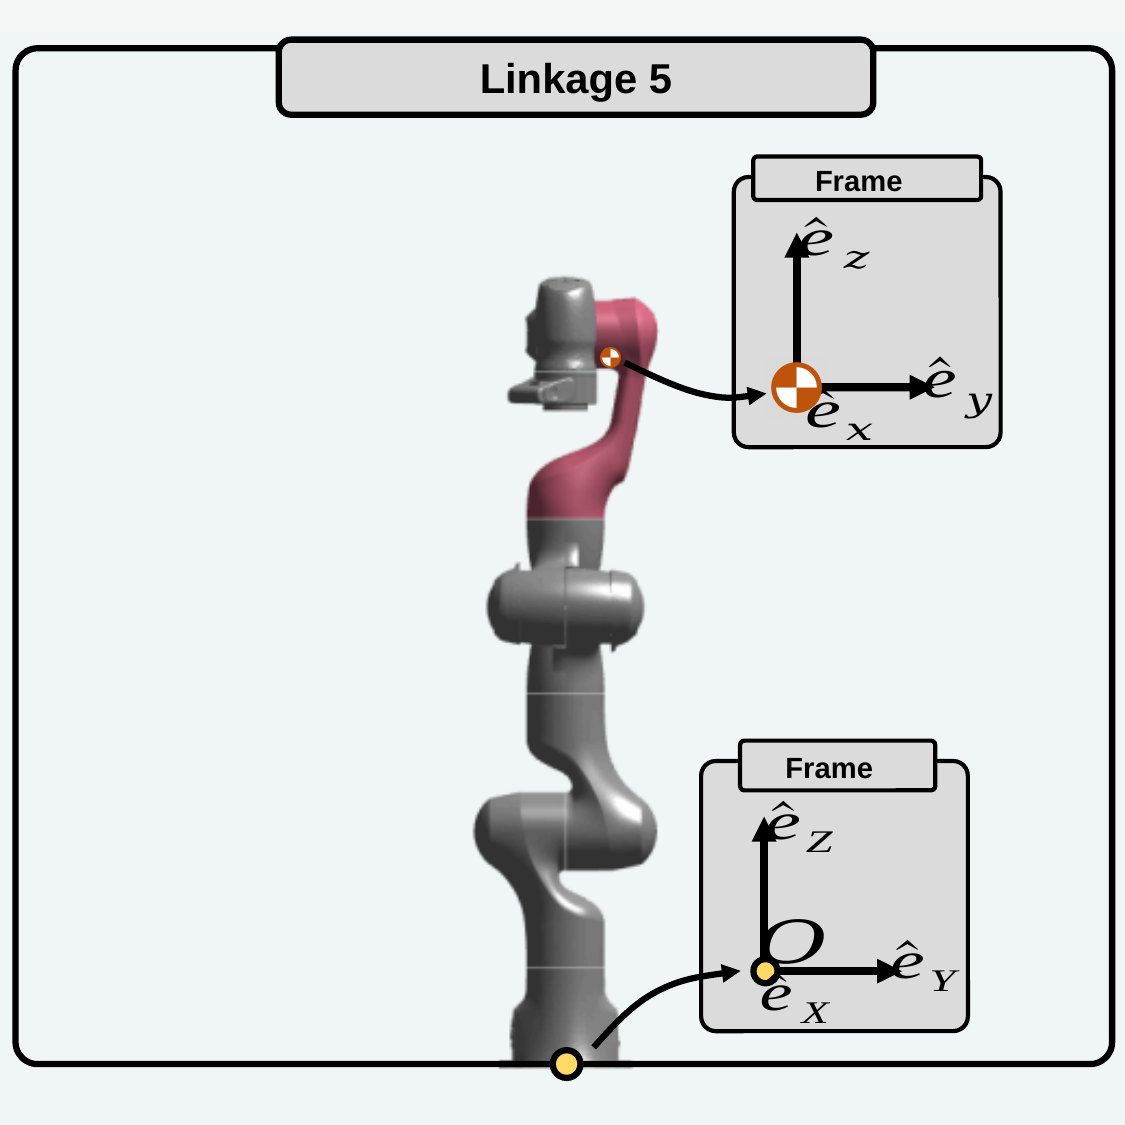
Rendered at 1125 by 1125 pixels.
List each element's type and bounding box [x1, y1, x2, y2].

text_box [733, 156, 1001, 448]
text_box [766, 357, 827, 418]
text_box [598, 345, 623, 370]
picture [0, 0, 1125, 1125]
text_box [701, 740, 968, 1032]
